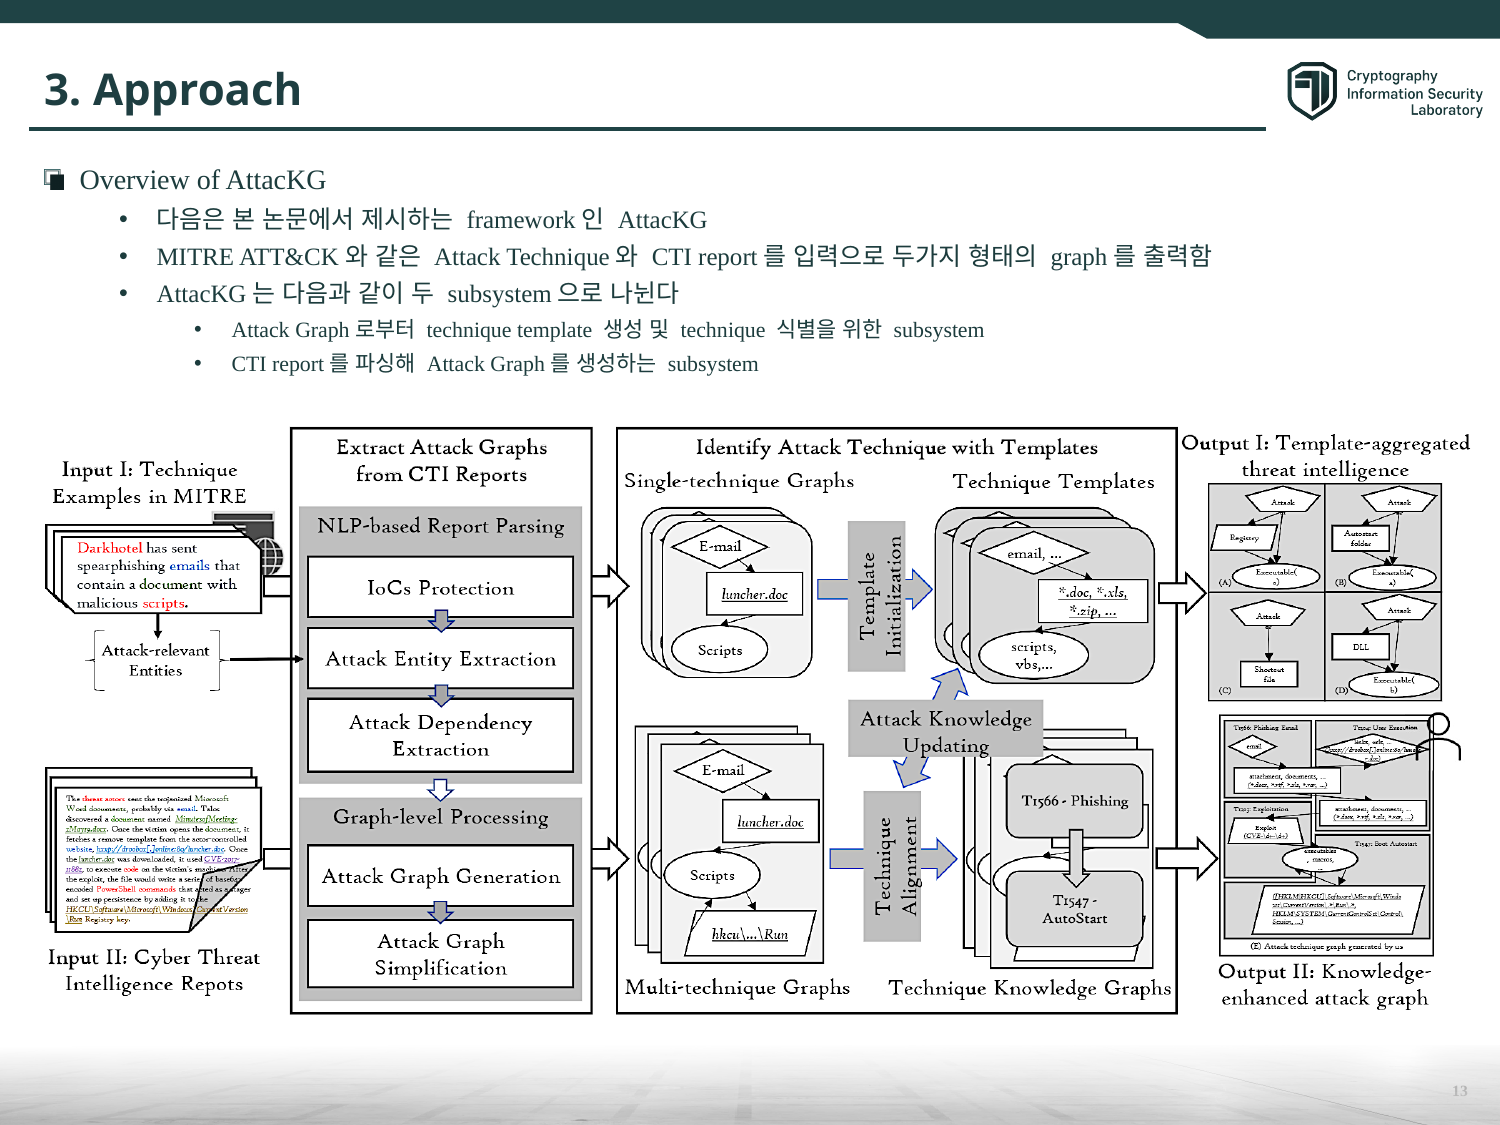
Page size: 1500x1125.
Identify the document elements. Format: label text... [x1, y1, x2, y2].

picture [42, 424, 1471, 1018]
slide_number 13 [1384, 1077, 1483, 1103]
picture [44, 169, 64, 190]
picture [1282, 62, 1483, 121]
list Overview of AttacKG 다음은 본 논문에서 제시하는 framework인 AttacKG MITRE ATT&CK와 같은 Attack Technique와 CTI report를 입력으로 두가지 형태의 graph를 출력함 AttacKG는 다음과 같이 두 subsystem으로 나뉜다 Attack Graph로부터 technique template 생성 및 technique 식별을 위한 subsystem CTI report를 파싱해 Attack Graph를 생성하는 subsystem [29, 158, 1473, 1006]
title 3. Approach [29, 57, 1266, 126]
